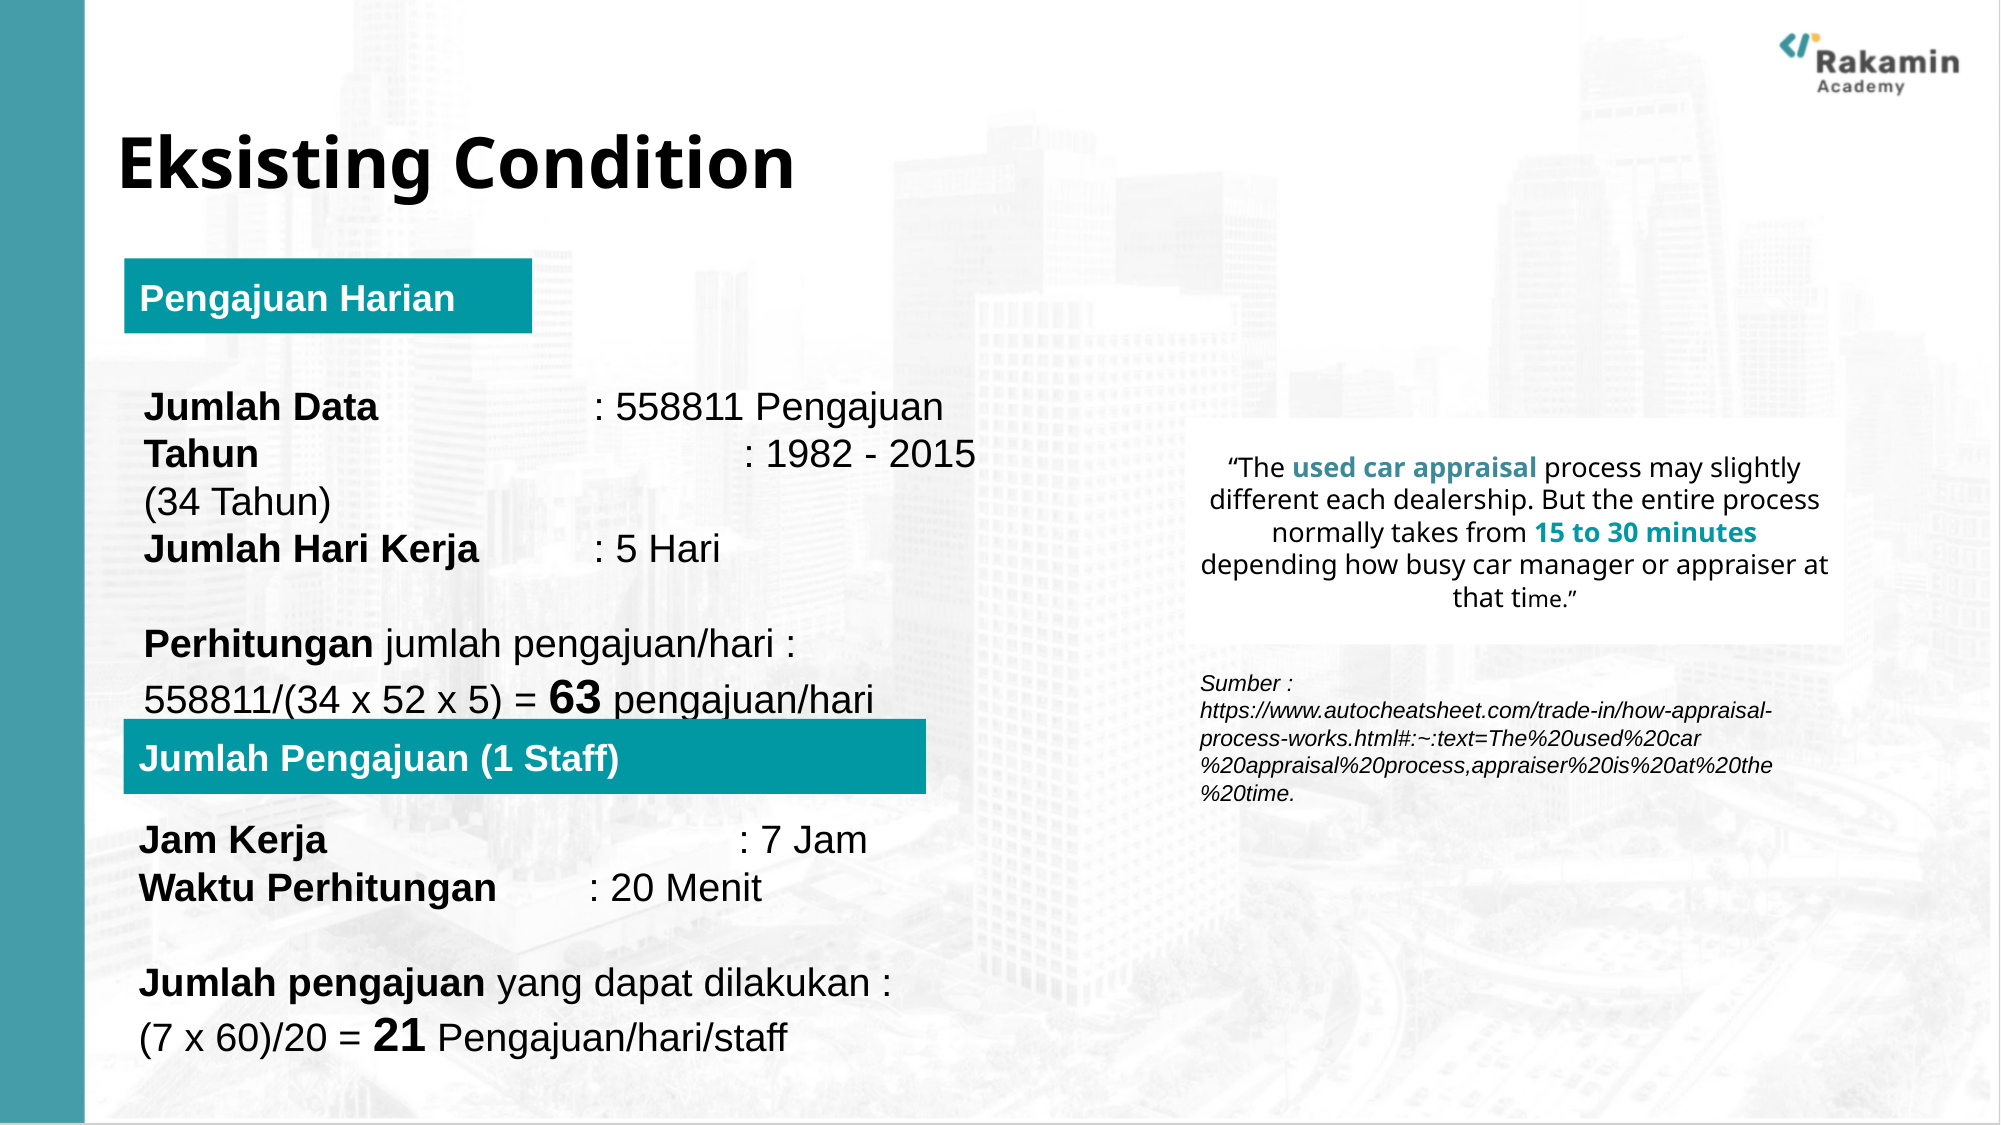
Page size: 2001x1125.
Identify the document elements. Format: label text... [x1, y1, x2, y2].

picture [0, 0, 2001, 1125]
text_box Jumlah Data : 558811 Pengajuan Tahun : 1982 - 2015 (34 Tahun) Jumlah Hari Kerja : 5 Hari Perhitungan jumlah pengajuan/hari : 558811/(34 x 52 x 5) = 63 pengajuan/hari [128, 365, 1050, 739]
text_box Jumlah Pengajuan (1 Staff) [123, 718, 926, 794]
text_box “The used car appraisal process may slightly different each dealership. But the entire process normally takes from 15 to 30 minutes depending how busy car manager or appraiser at that time.” [1185, 418, 1844, 645]
text_box Pengajuan Harian [124, 258, 533, 334]
title Eksisting Condition [96, 97, 1932, 223]
text_box Sumber : https://www.autocheatsheet.com/trade-in/how-appraisal-process-works.html#:~:text=The%20used%20car%20appraisal%20process,appraiser%20is%20at%20the%20time. [1185, 653, 1844, 821]
text_box Jam Kerja : 7 Jam Waktu Perhitungan : 20 Menit Jumlah pengajuan yang dapat dilakukan : (7 x 60)/20 = 21 Pengajuan/hari/staff [123, 799, 1045, 1077]
